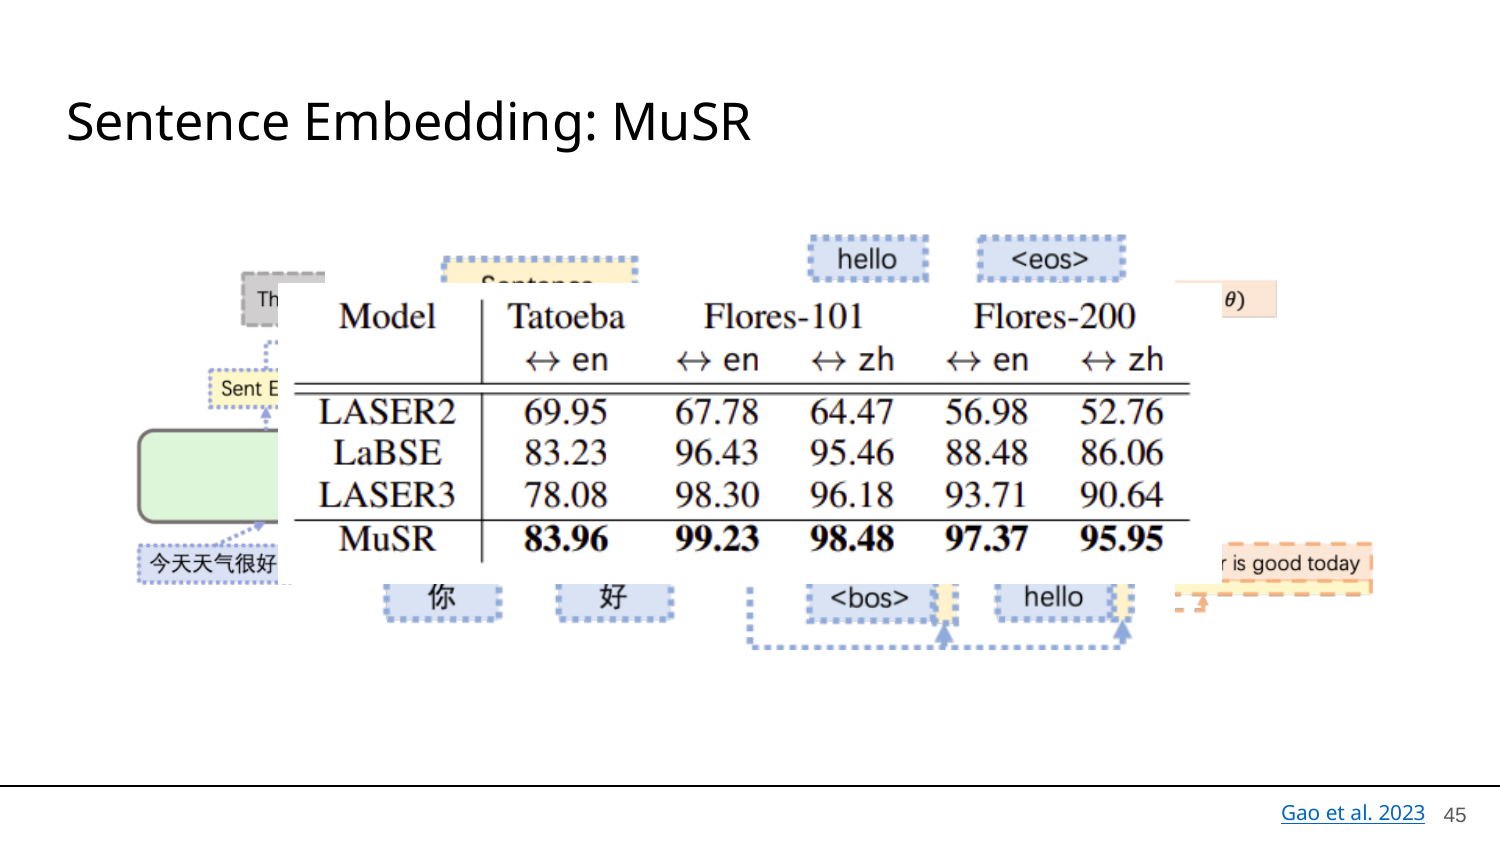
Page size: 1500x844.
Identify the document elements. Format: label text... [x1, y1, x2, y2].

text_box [0, 785, 1500, 842]
title Sentence Embedding: MuSR [51, 72, 1449, 167]
picture [72, 217, 1428, 664]
